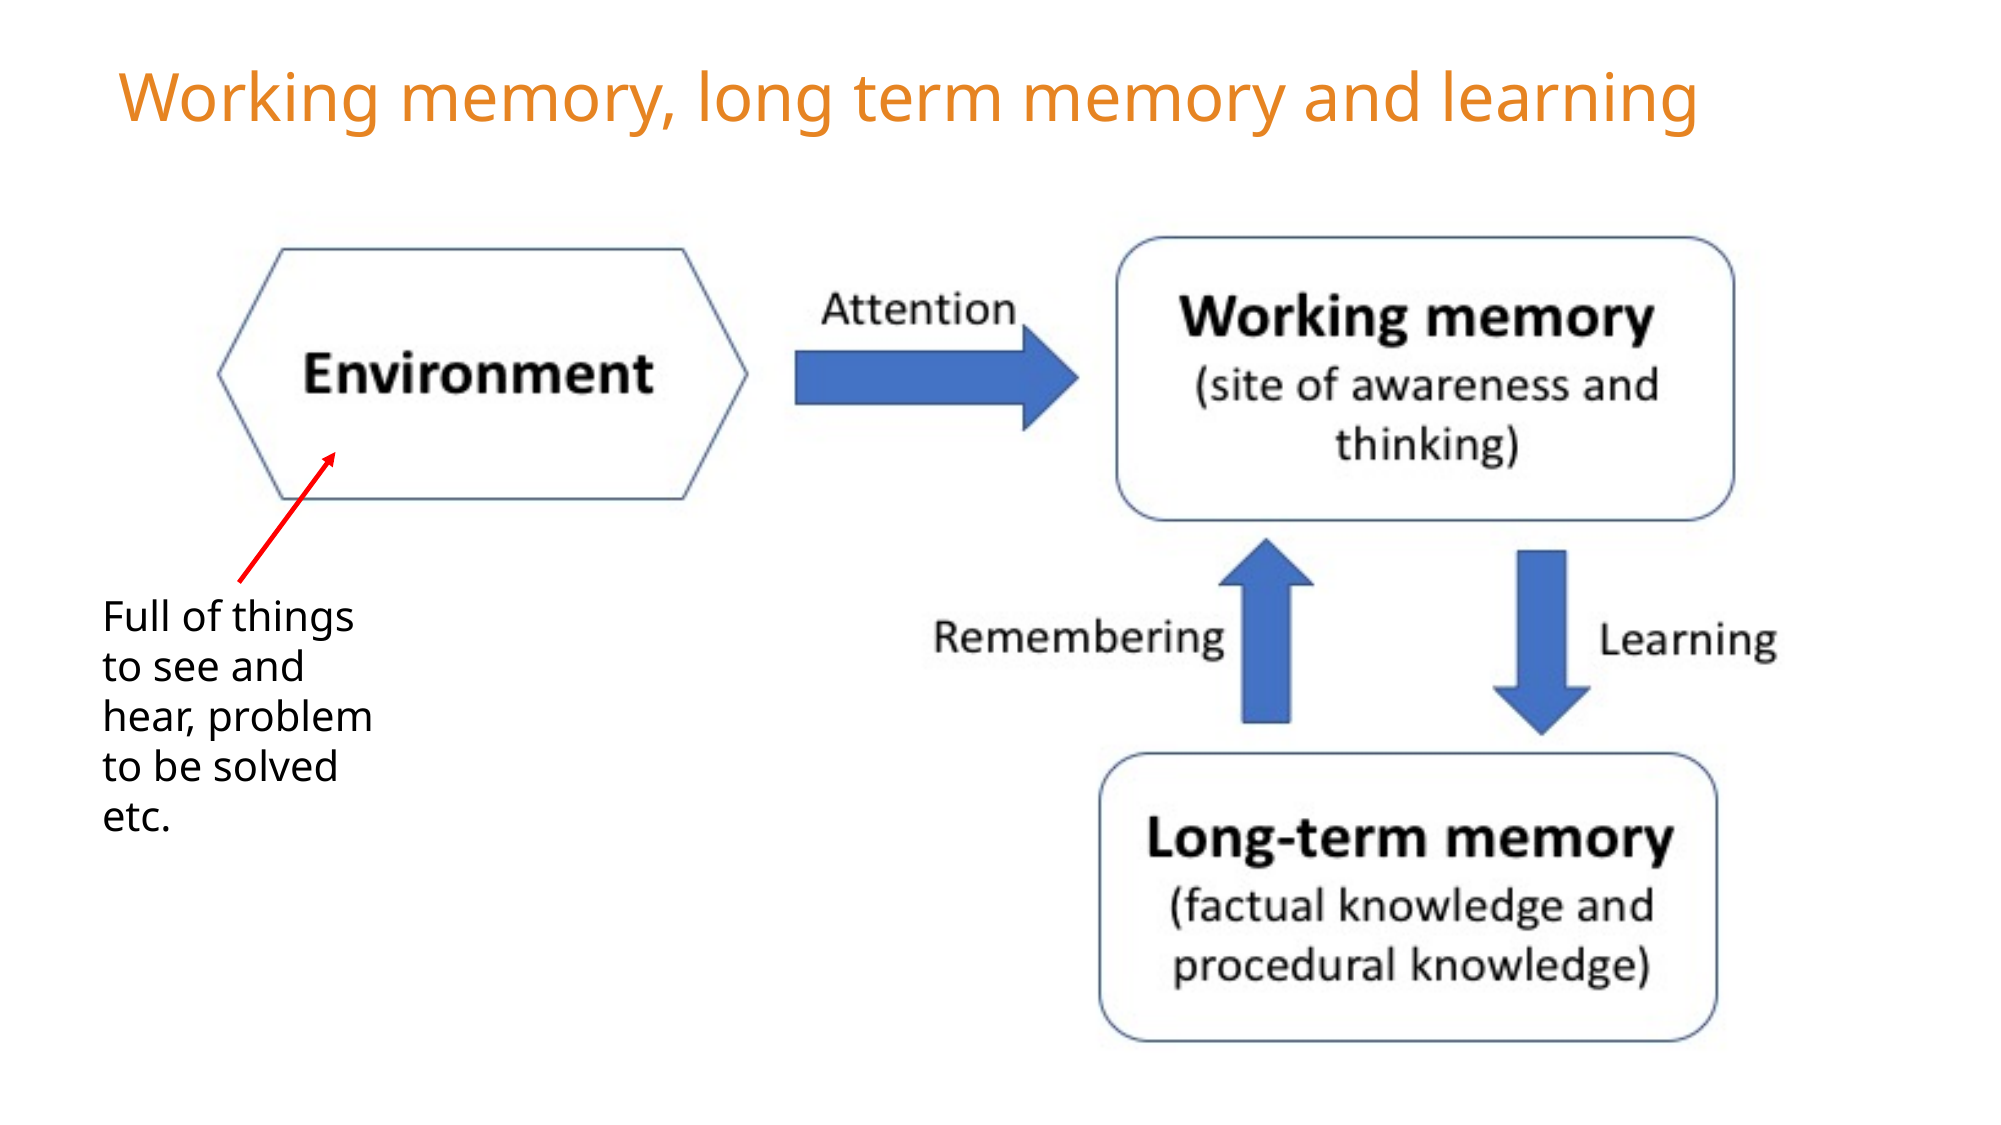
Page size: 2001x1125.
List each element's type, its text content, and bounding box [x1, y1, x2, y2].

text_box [238, 451, 336, 583]
picture [159, 136, 1922, 1100]
title Working memory, long term memory and learning [118, 54, 1902, 138]
text_box Full of things to see and hear, problem to be solved etc. [87, 582, 154, 848]
